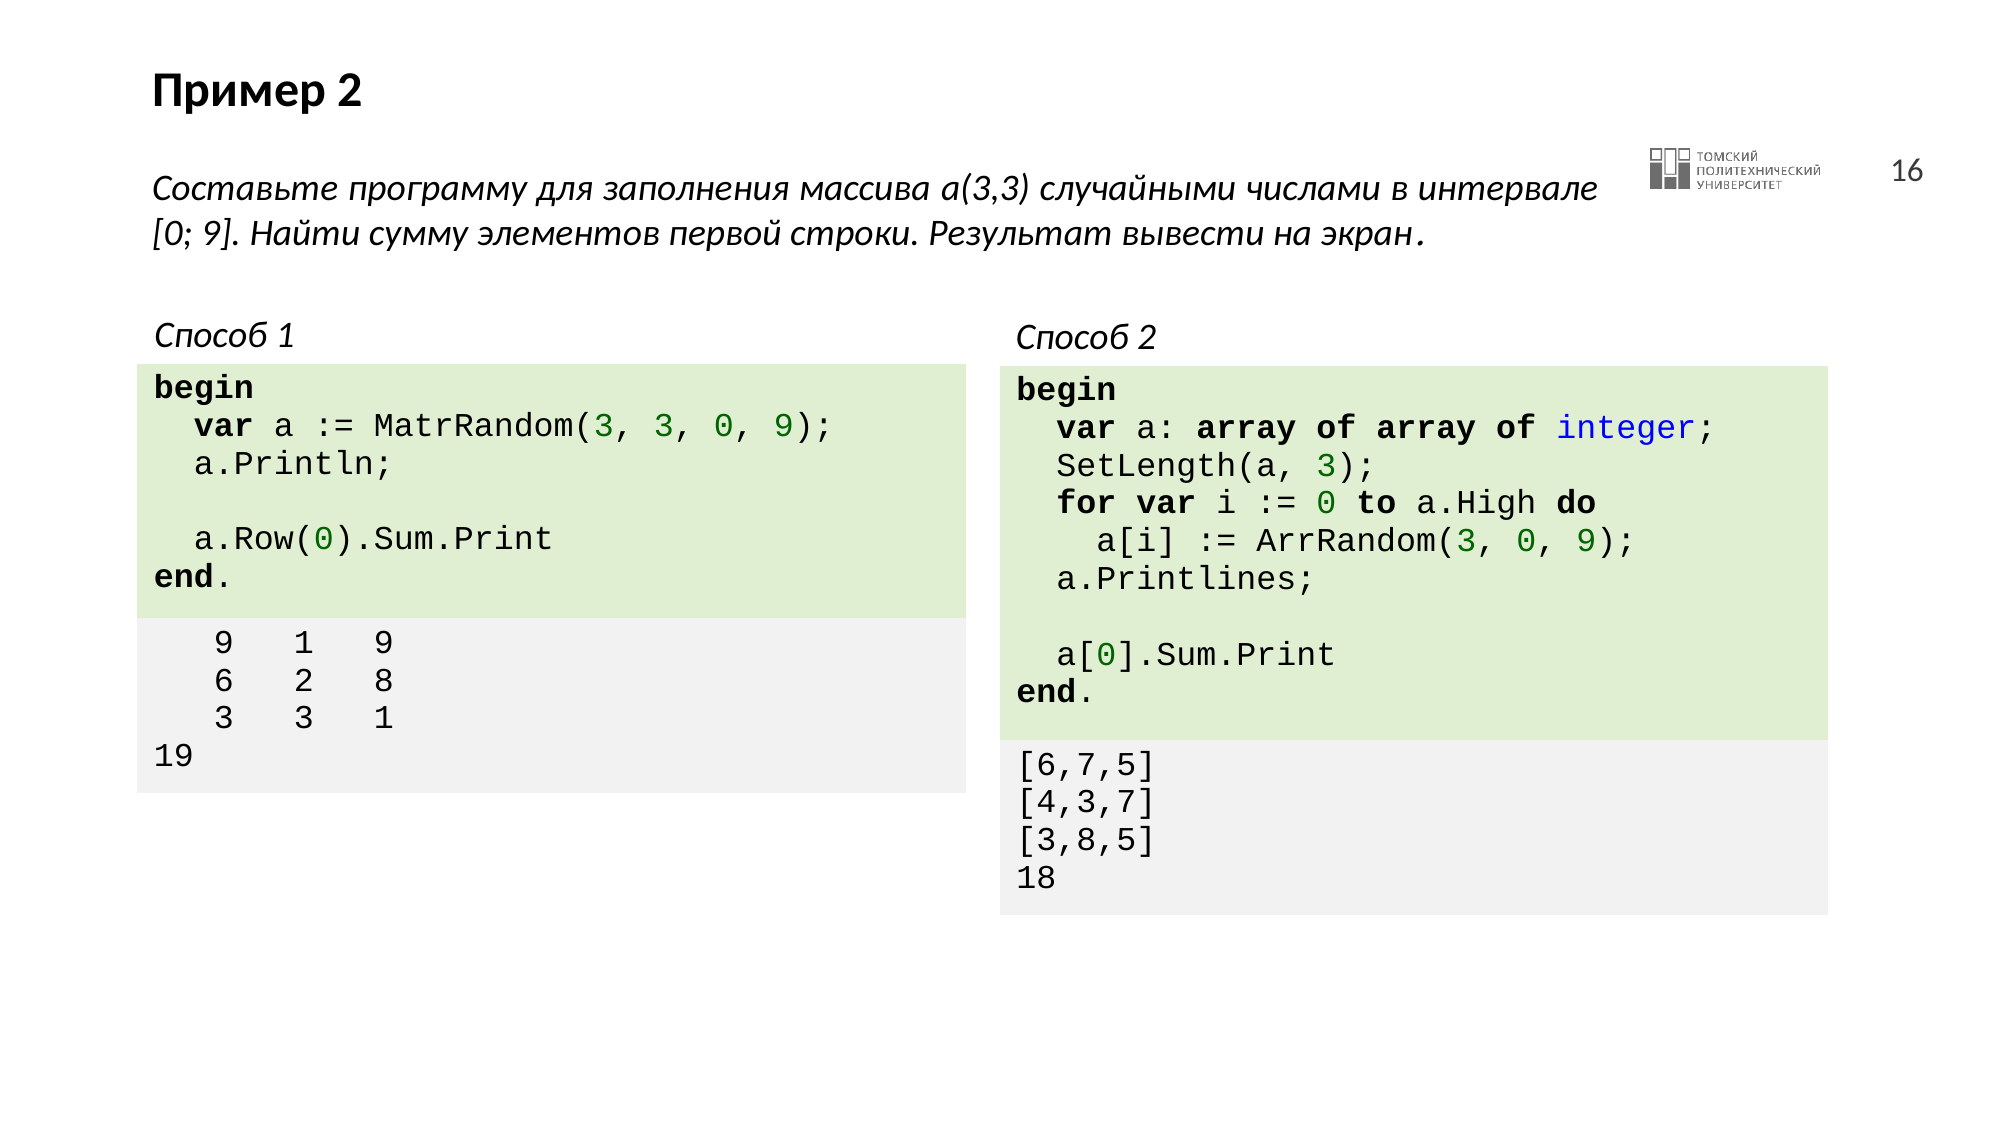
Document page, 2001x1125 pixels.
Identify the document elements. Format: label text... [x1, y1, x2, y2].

text_box Составьте программу для заполнения массива a(3,3) случайными числами в интервале [0; 9]. Найти сумму элементов первой строки. Результат вывести на экран. [137, 155, 1614, 261]
text_box Способ 1 [139, 302, 310, 363]
picture [1650, 148, 1820, 189]
table_header begin var a: array of array of integer; SetLength(a, 3); for var i := 0 to a.High do a[i] := ArrRandom(3, 0, 9); a.Printlines; a[0].Sum.Print end. [1000, 366, 1828, 740]
table_cell [6,7,5] [4,3,7] [3,8,5] 18 [1000, 740, 1828, 915]
title Пример 2 [137, 24, 1755, 156]
text_box Способ 2 [1001, 304, 1172, 365]
table_header begin var a := MatrRandom(3, 3, 0, 9); a.Println; a.Row(0).Sum.Print end. [137, 364, 966, 618]
table_cell 9 1 9 6 2 8 3 3 1 19 [137, 618, 966, 793]
